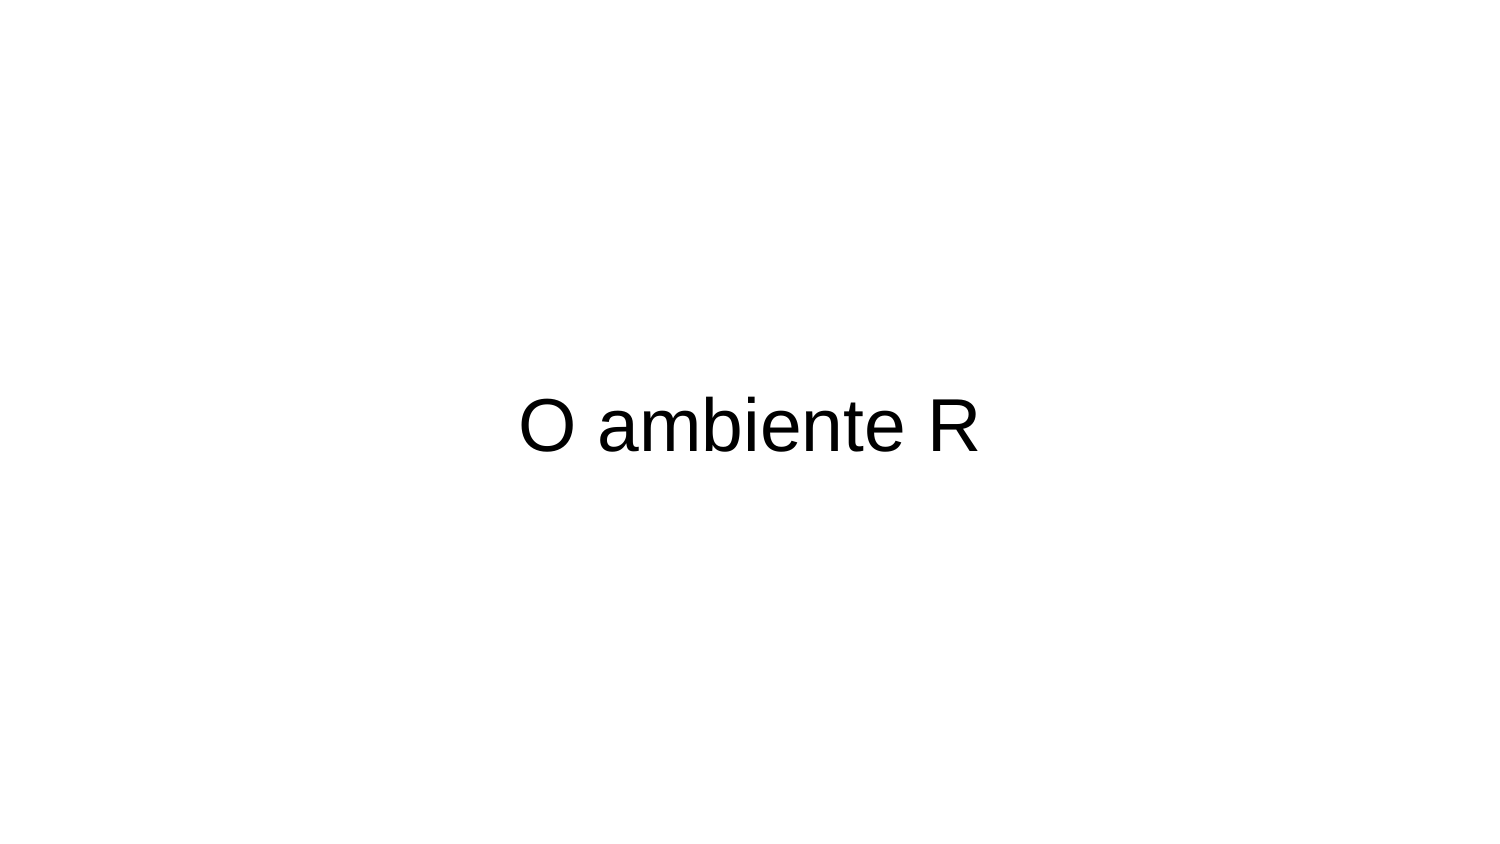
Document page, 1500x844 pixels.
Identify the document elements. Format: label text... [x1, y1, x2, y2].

title O ambiente R [51, 352, 1449, 491]
